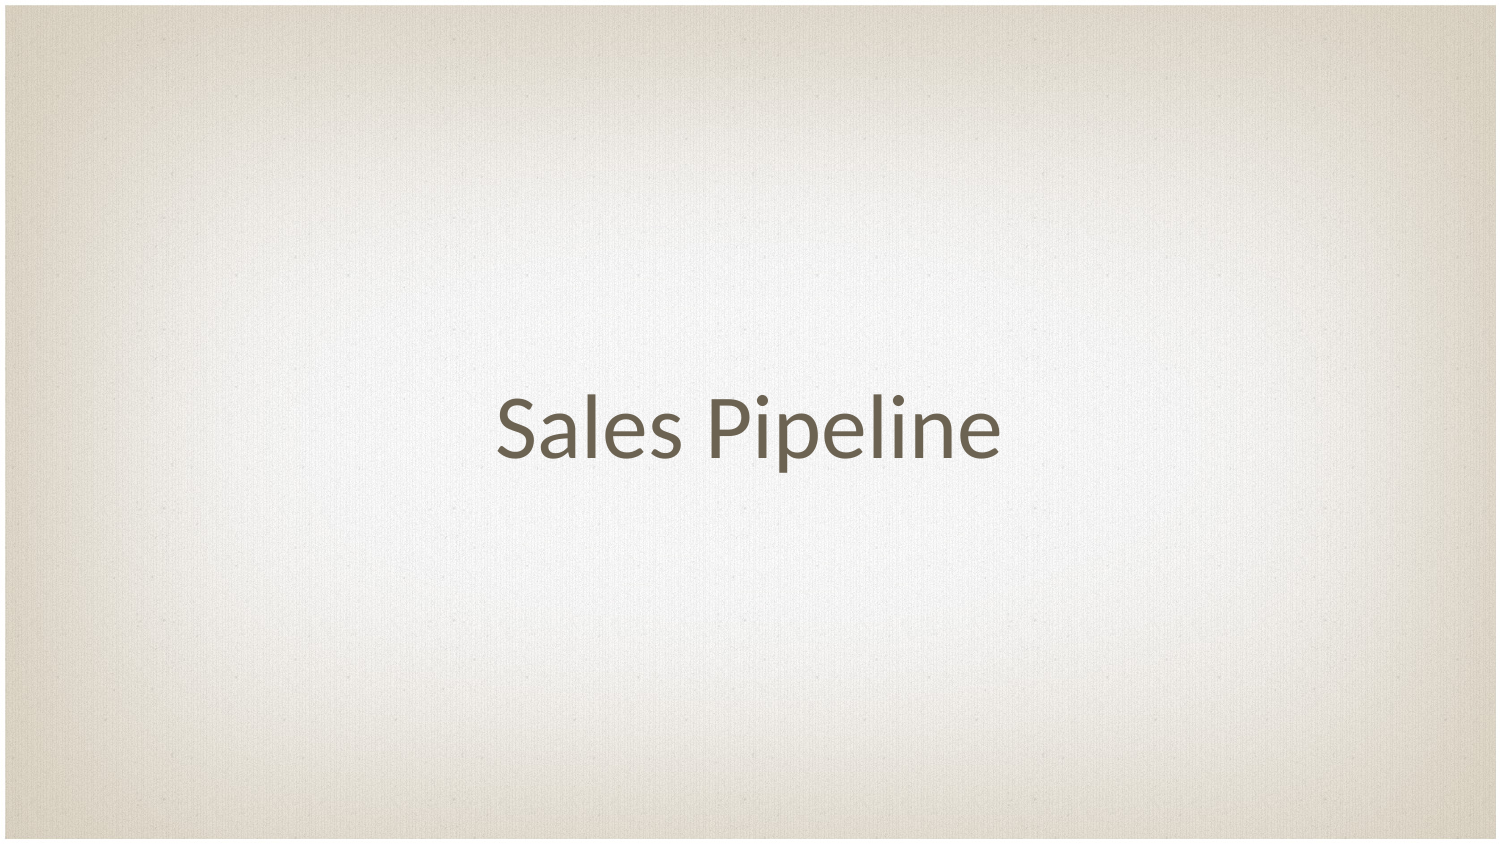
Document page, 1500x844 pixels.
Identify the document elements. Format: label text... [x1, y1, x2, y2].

picture [0, 0, 1500, 844]
title Sales Pipeline [75, 351, 1425, 493]
